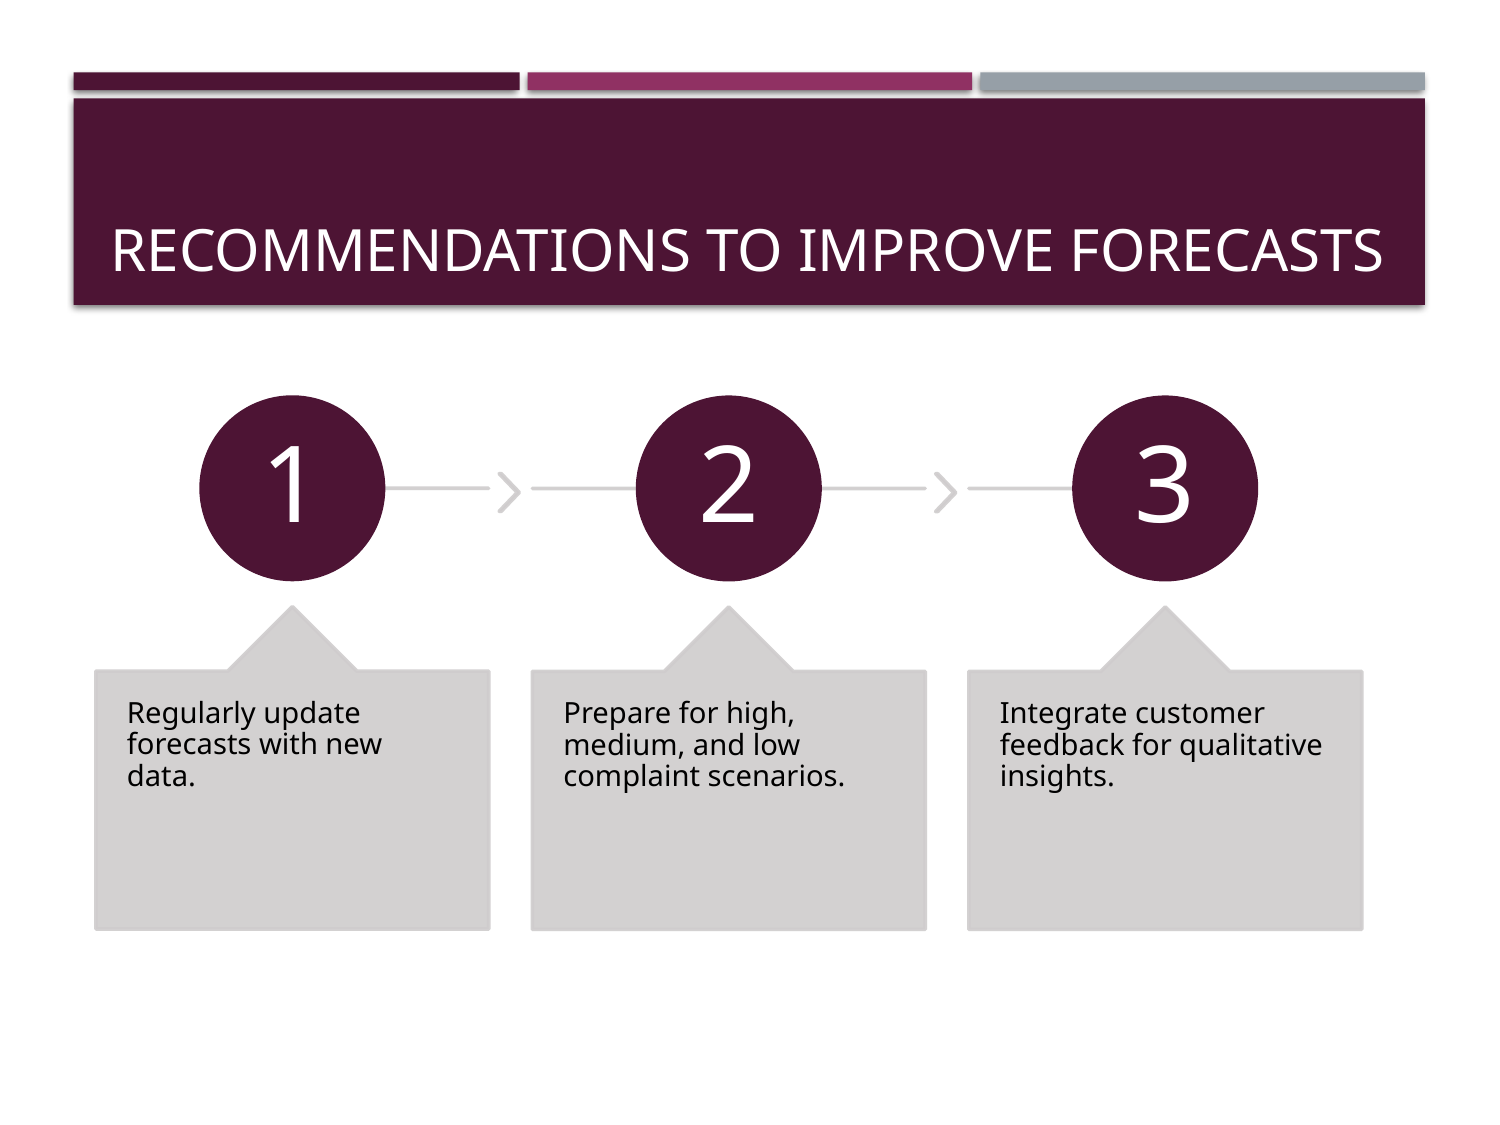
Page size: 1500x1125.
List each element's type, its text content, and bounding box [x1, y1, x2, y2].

title Recommendations to Improve Forecasts [95, 112, 1406, 291]
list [94, 364, 1407, 962]
